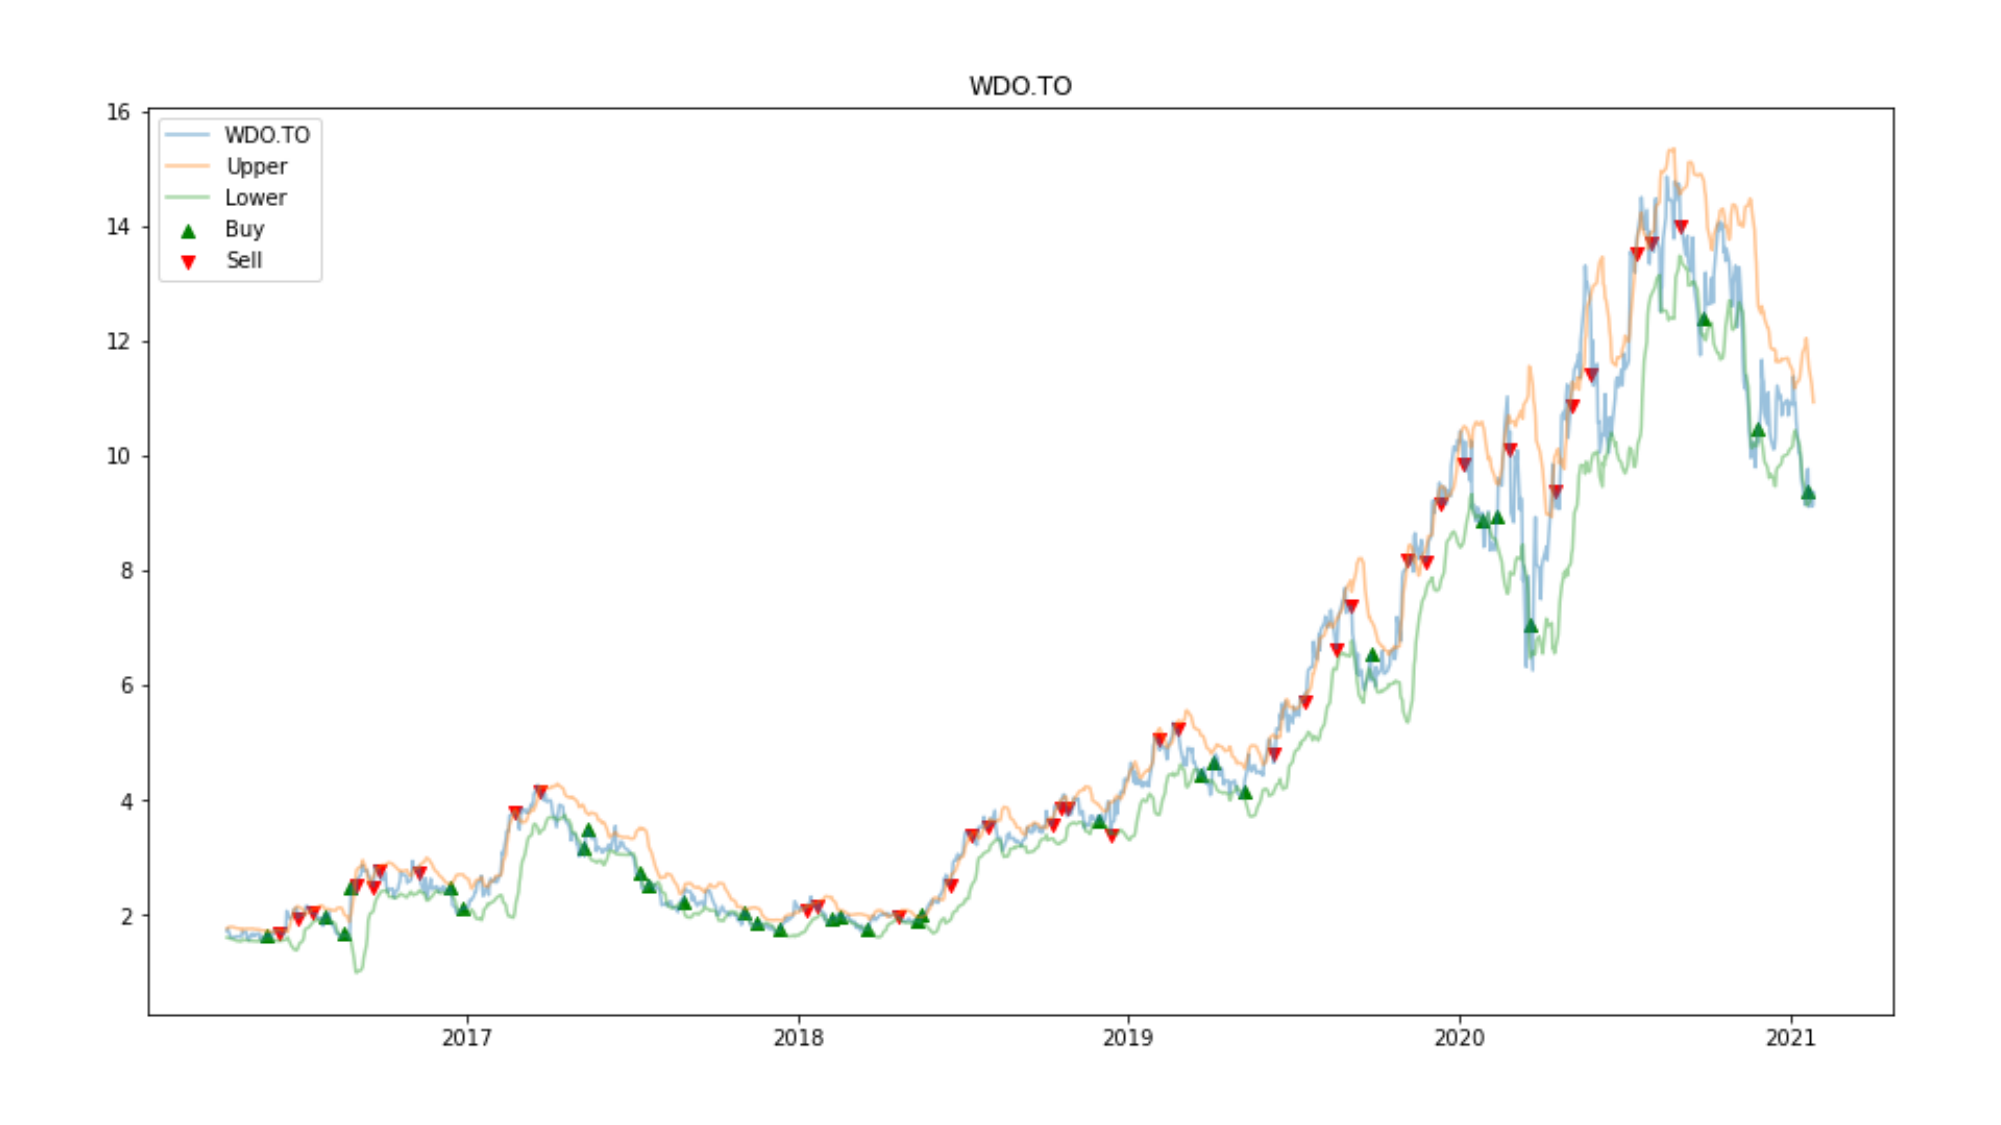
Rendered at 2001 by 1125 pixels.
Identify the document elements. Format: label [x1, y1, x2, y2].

picture [92, 60, 1908, 1065]
